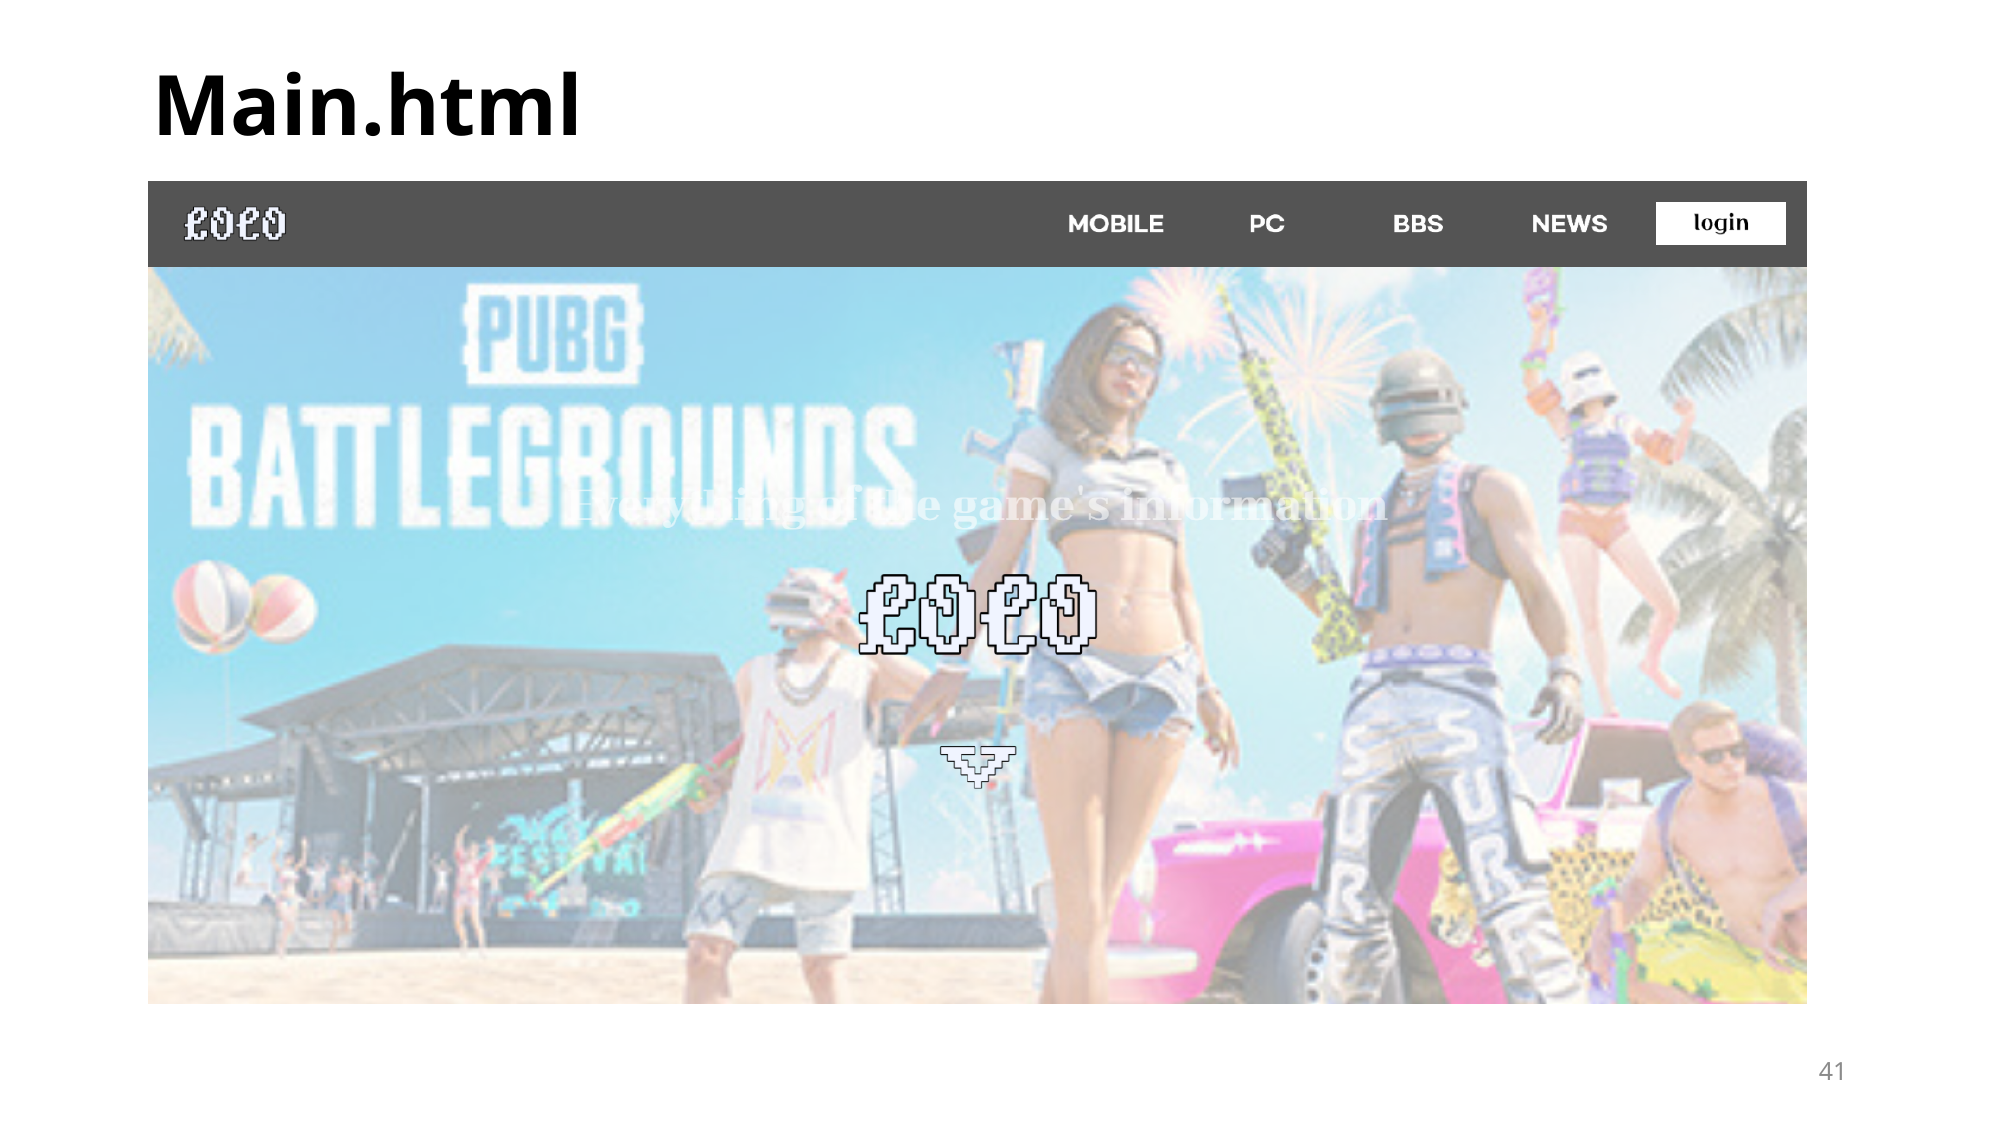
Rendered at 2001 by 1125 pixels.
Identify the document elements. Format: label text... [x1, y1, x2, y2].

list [148, 181, 1807, 1005]
title Main.html [137, 0, 1863, 218]
slide_number 41 [1412, 1042, 1863, 1103]
